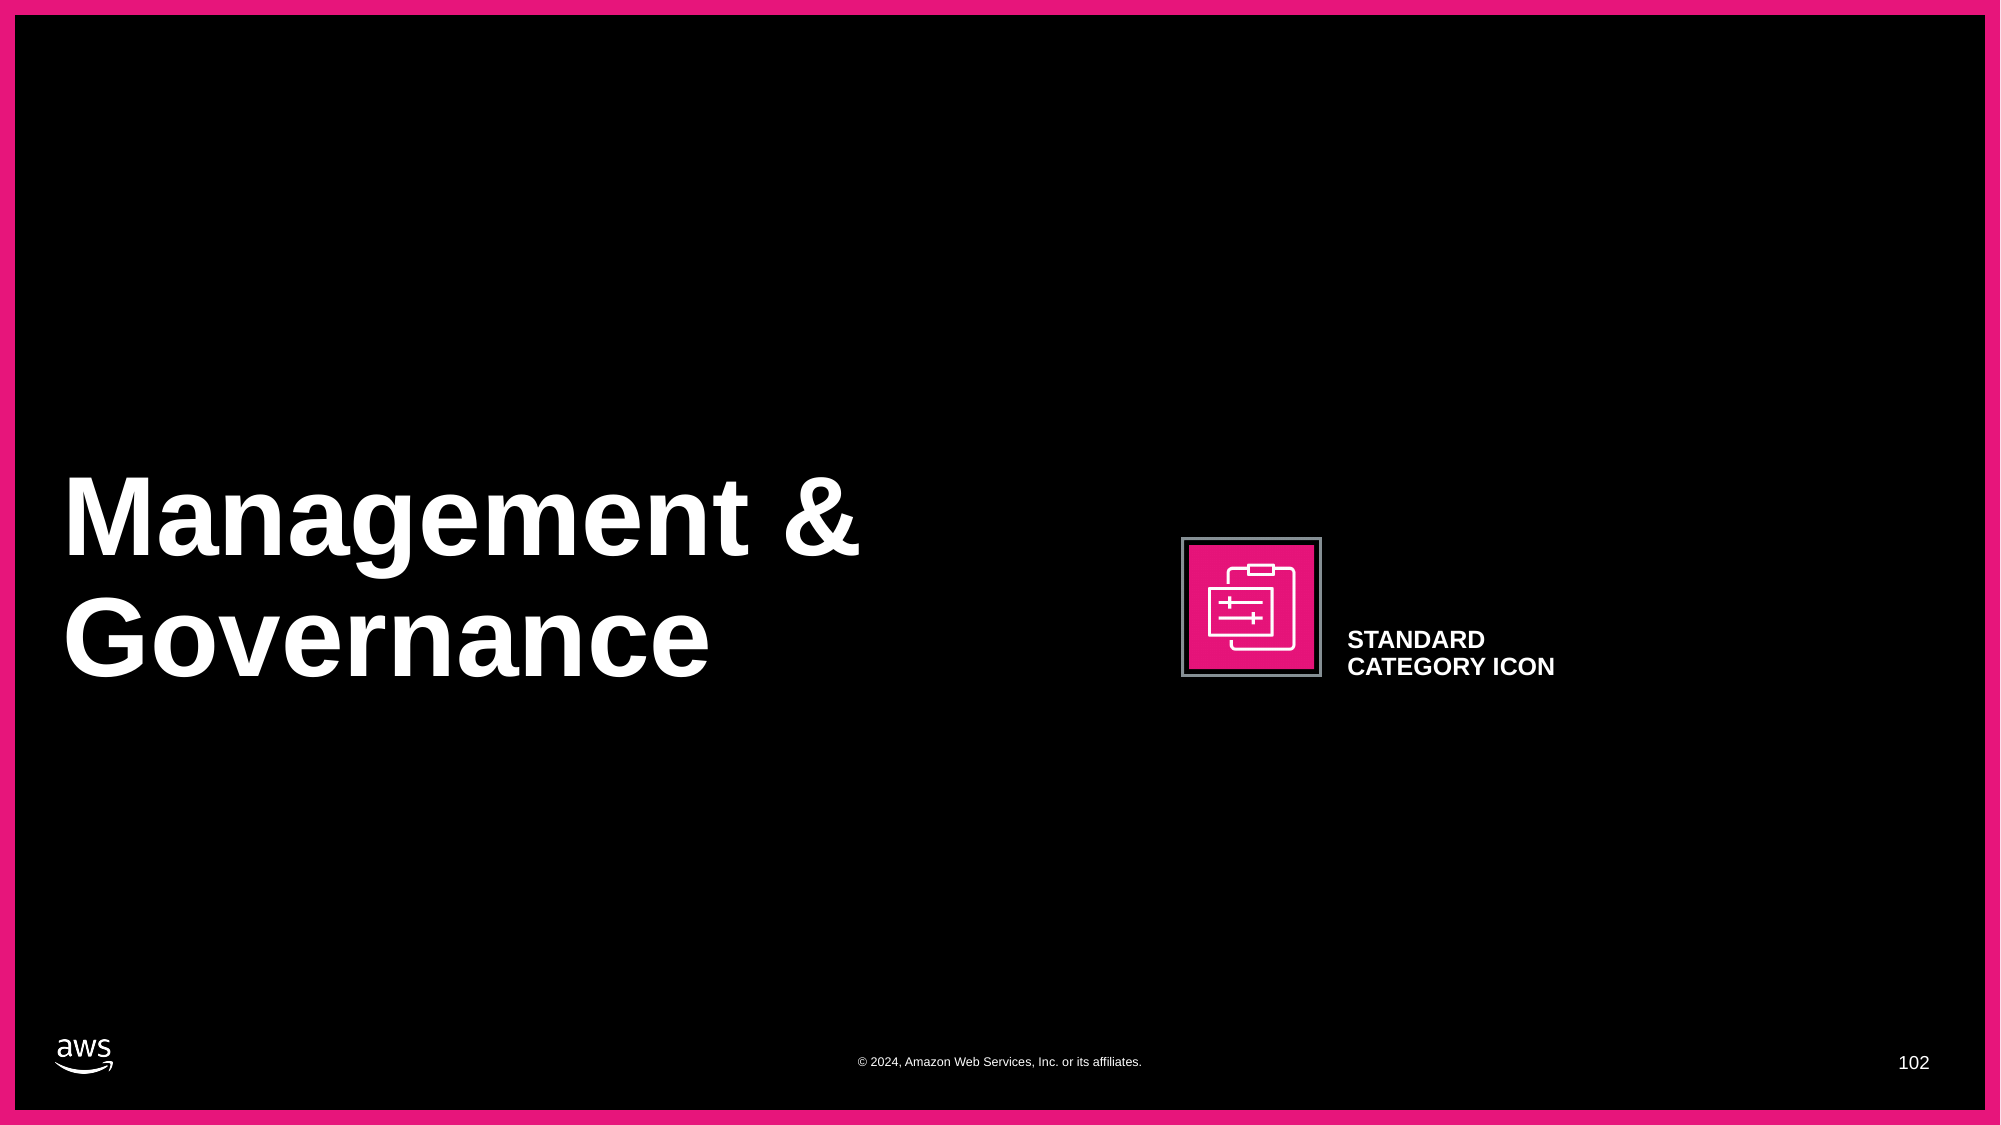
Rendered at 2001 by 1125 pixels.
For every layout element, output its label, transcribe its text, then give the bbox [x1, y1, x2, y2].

picture [55, 1039, 113, 1074]
slide_number 102 [1494, 1031, 1945, 1092]
footer © 2024, Amazon Web Services, Inc. or its affiliates. [662, 1031, 1338, 1092]
picture [1181, 537, 1322, 677]
title Management & Governance [47, 339, 1393, 709]
text_box STANDARD CATEGORY ICON [1332, 541, 1780, 689]
